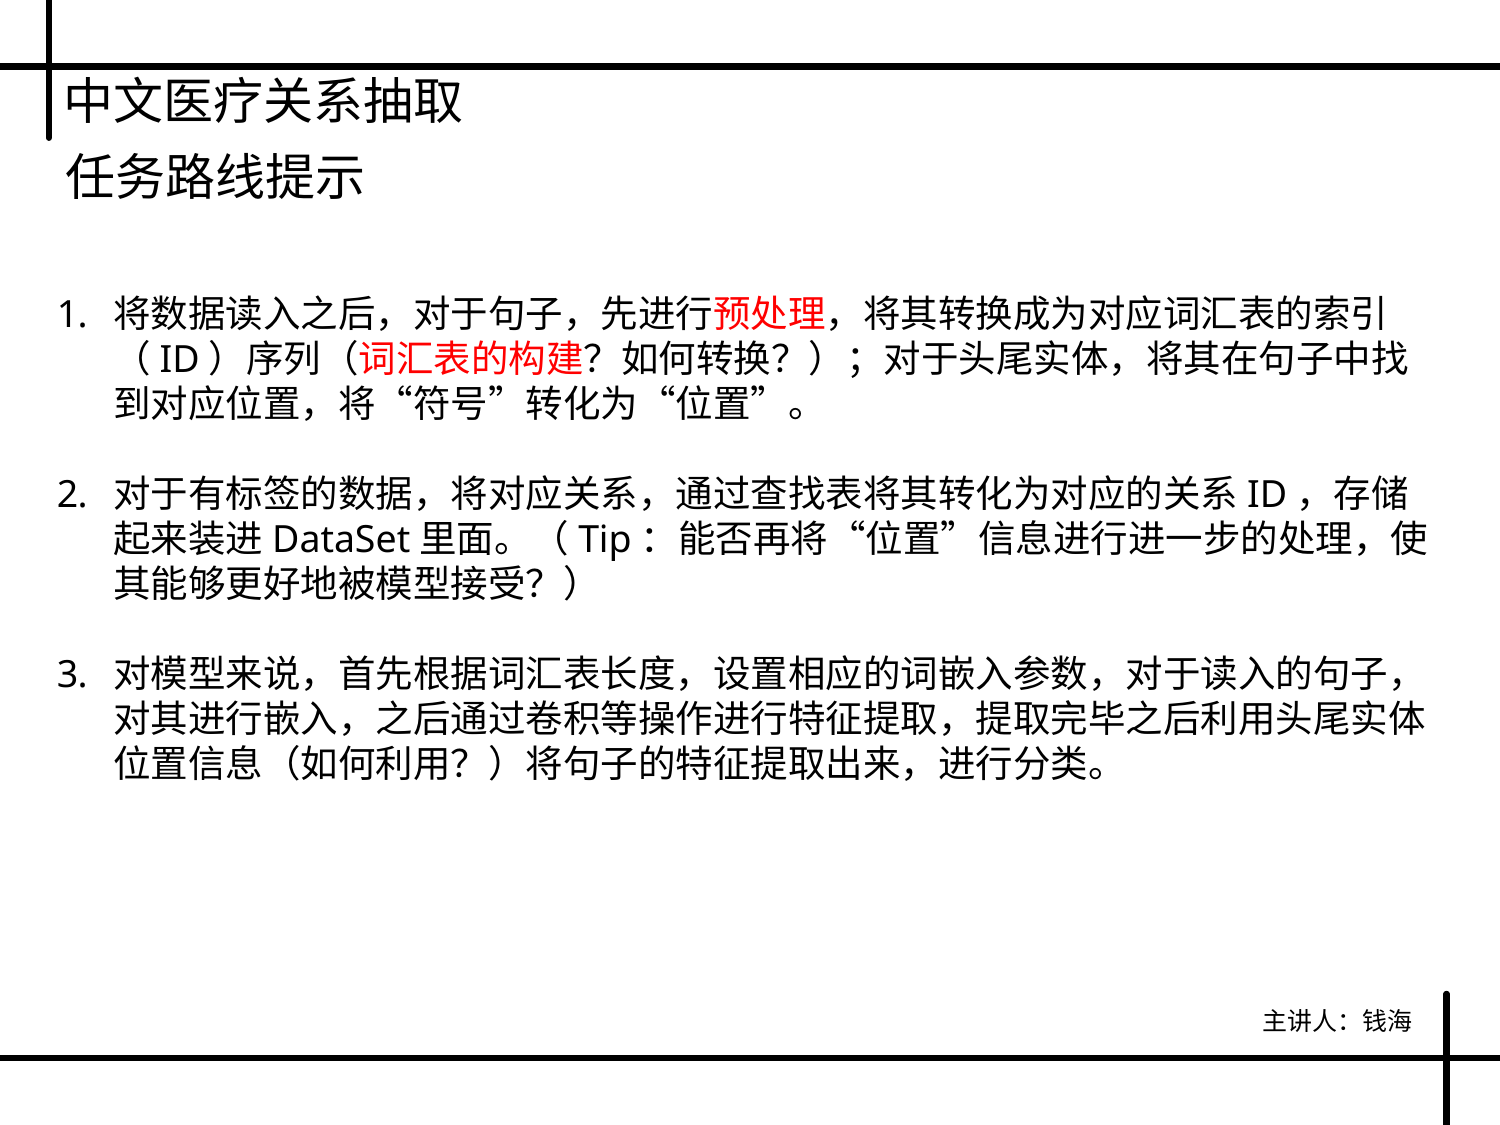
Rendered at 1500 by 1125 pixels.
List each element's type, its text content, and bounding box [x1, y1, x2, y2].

list 中文医疗关系抽取 [48, 68, 1231, 138]
text_box 将数据读入之后，对于句子，先进行预处理，将其转换成为对应词汇表的索引（ID）序列（词汇表的构建？如何转换？）；对于头尾实体，将其在句子中找到对应位置，将“符号”转化为“位置”。 对于有标签的数据，将对应关系，通过查找表将其转化为对应的关系ID，存储起来装进DataSet里面。（Tip：能否再将“位置”信息进行进一步的处理，使其能够更好地被模型接受？） 对模型来说，首先根据词汇表长度，设置相应的词嵌入参数，对于读入的句子，对其进行嵌入，之后通过卷积等操作进行特征提取，提取完毕之后利用头尾实体位置信息（如何利用？）将句子的特征提取出来，进行分类。 [42, 282, 1458, 793]
text_box 任务路线提示 [50, 137, 381, 213]
